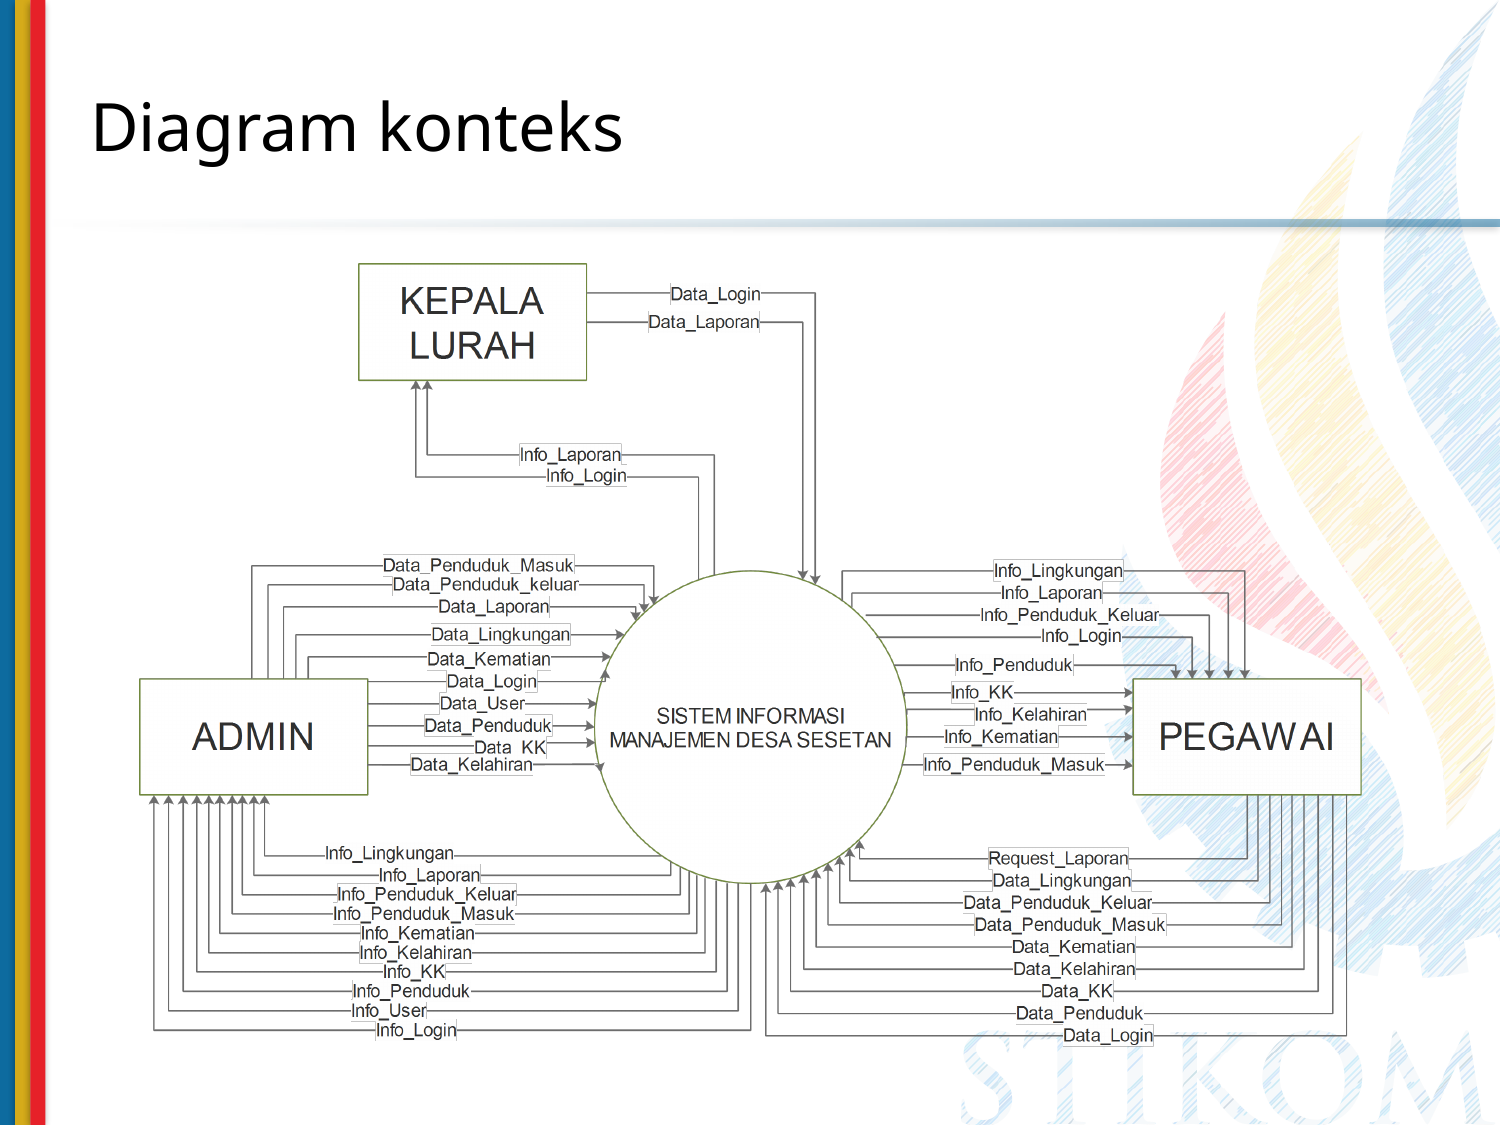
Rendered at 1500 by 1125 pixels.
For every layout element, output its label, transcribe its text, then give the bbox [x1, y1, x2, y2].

title Diagram konteks [75, 30, 1425, 219]
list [137, 262, 1363, 1049]
